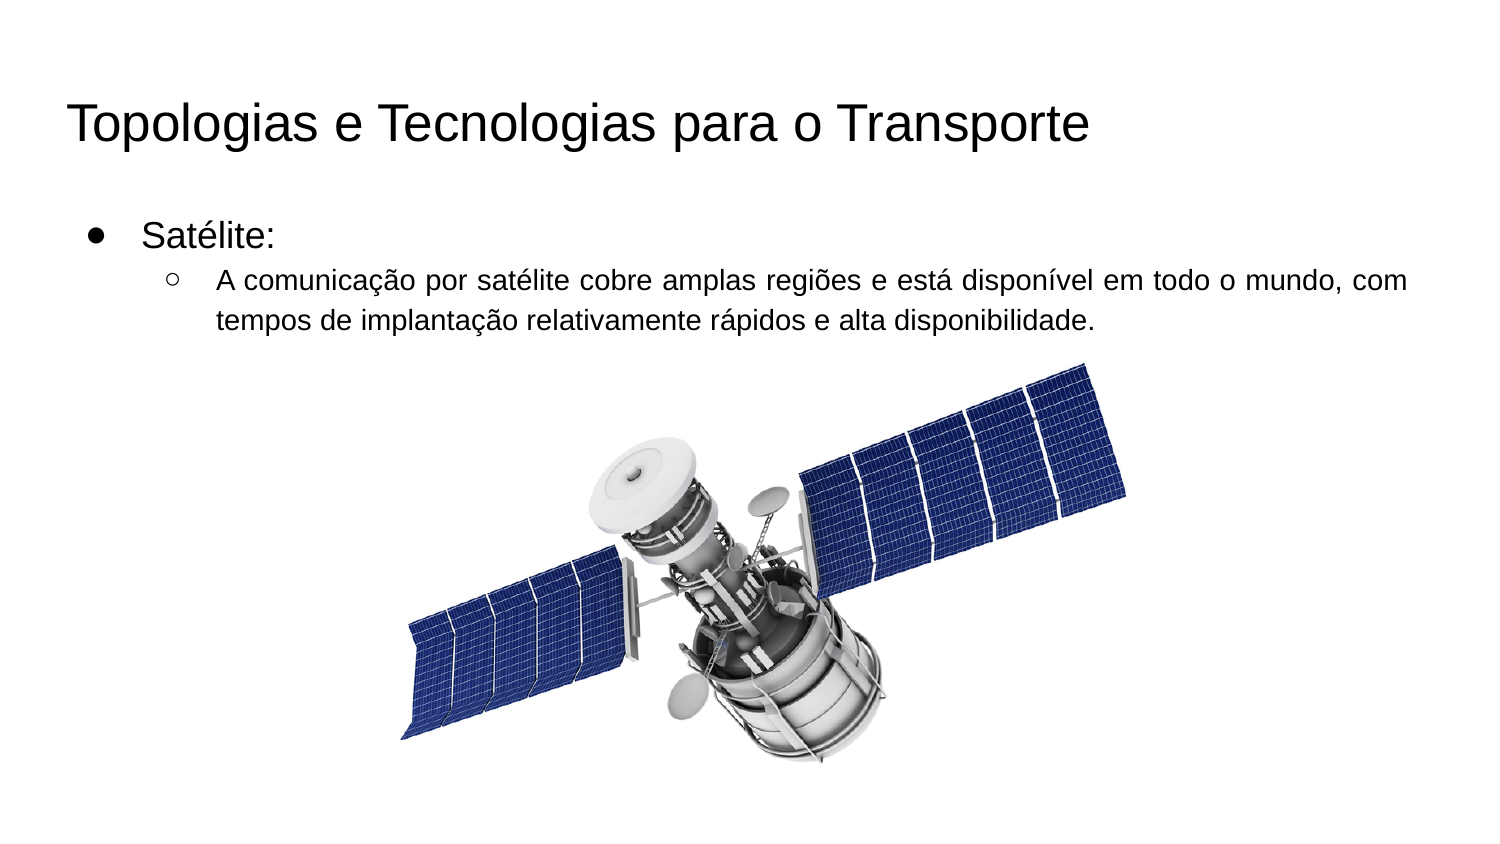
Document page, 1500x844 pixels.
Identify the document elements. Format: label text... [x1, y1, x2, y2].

picture [357, 360, 1168, 770]
title Topologias e Tecnologias para o Transporte [51, 72, 1449, 167]
list Satélite: A comunicação por satélite cobre amplas regiões e está disponível em todo o mundo, com tempos de implantação relativamente rápidos e alta disponibilidade. [51, 189, 1425, 801]
